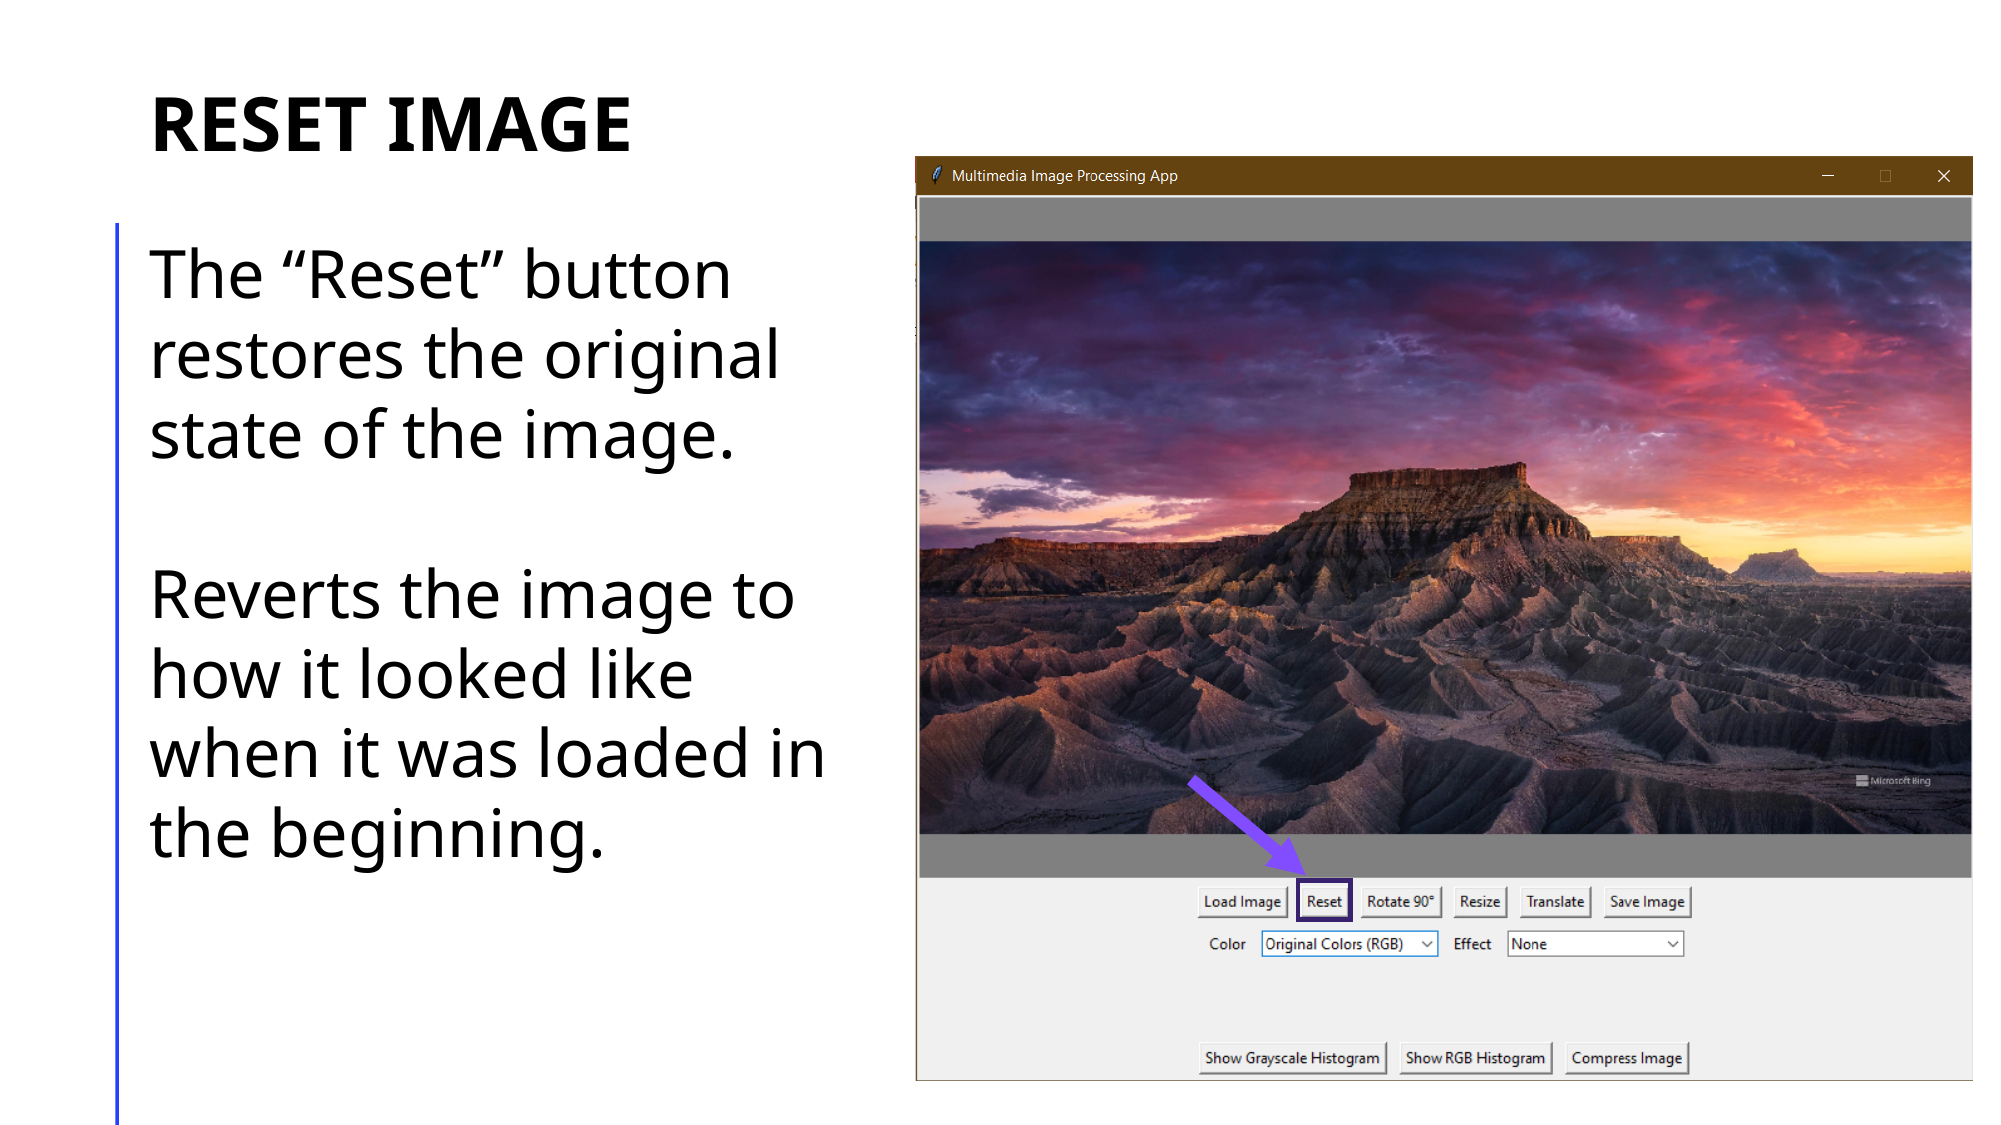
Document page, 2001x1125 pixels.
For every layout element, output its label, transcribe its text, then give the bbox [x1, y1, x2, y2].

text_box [1191, 779, 1306, 876]
text_box RESET IMAGE [134, 68, 868, 174]
text_box The “Reset” button restores the original state of the image. Reverts the image to how it looked like when it was loaded in the beginning. [134, 224, 891, 879]
picture [915, 156, 1973, 1081]
